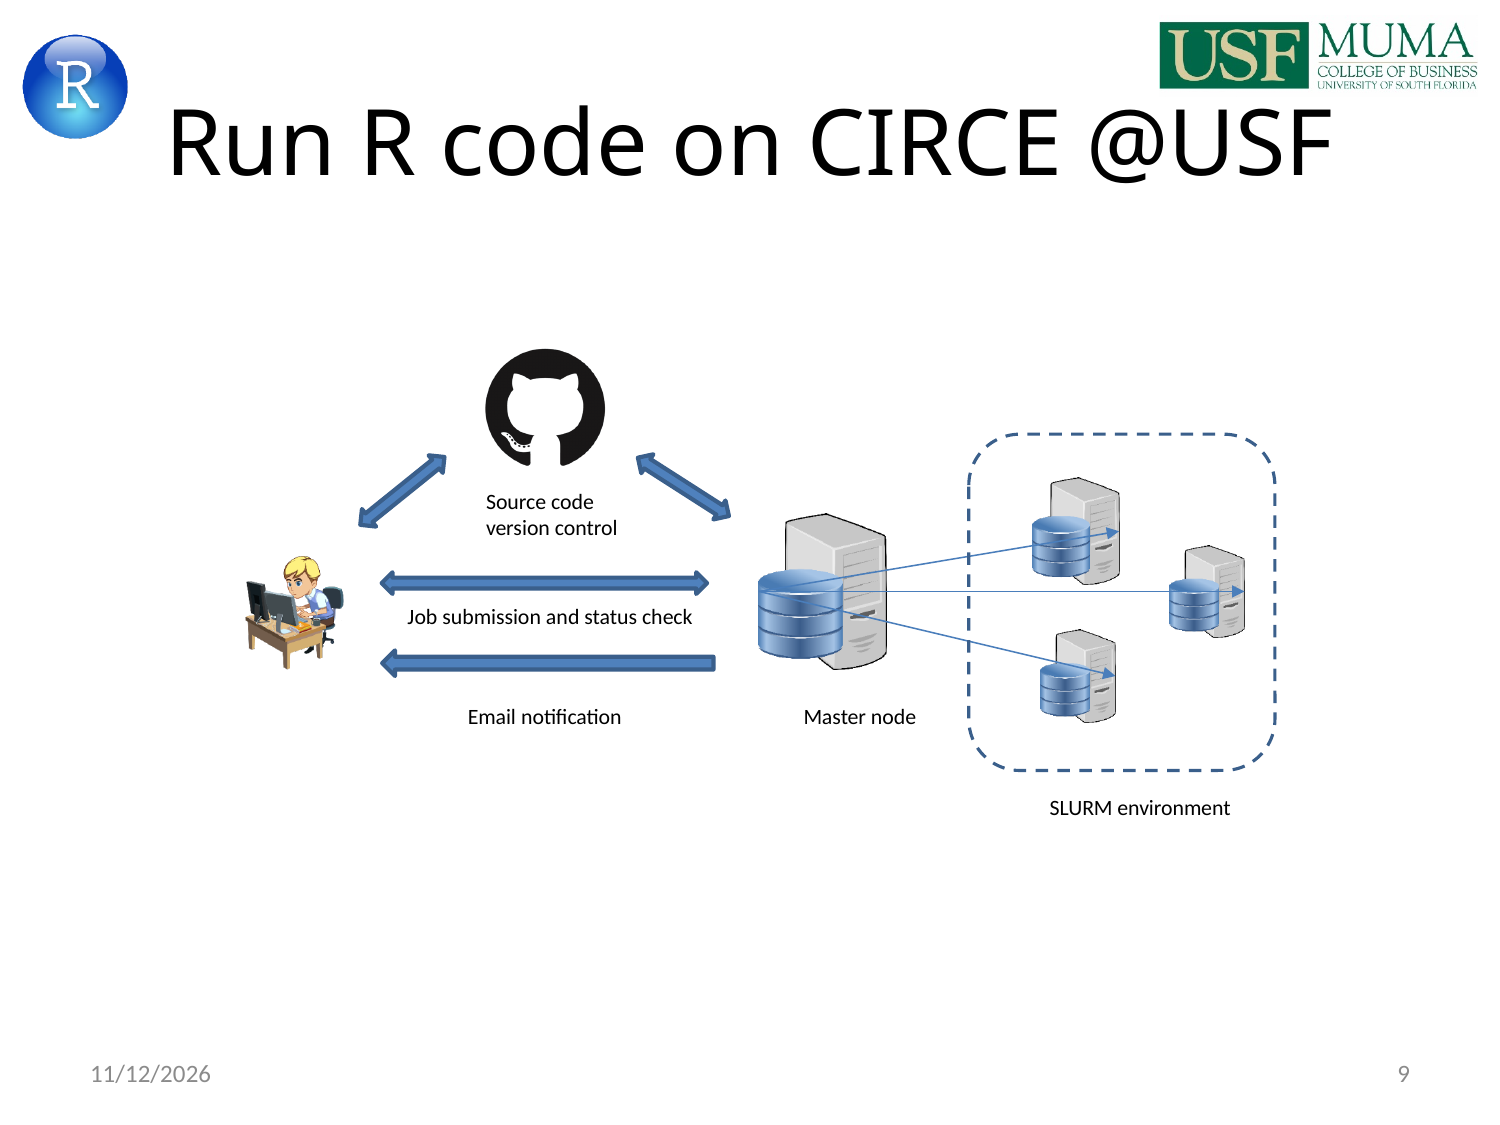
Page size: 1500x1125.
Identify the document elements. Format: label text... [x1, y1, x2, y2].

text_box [244, 337, 1276, 828]
picture [22, 34, 128, 139]
slide_number 9 [1074, 1042, 1425, 1103]
title Run R code on CIRCE @USF [75, 45, 1425, 233]
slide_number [75, 1042, 425, 1103]
picture [1159, 15, 1478, 97]
